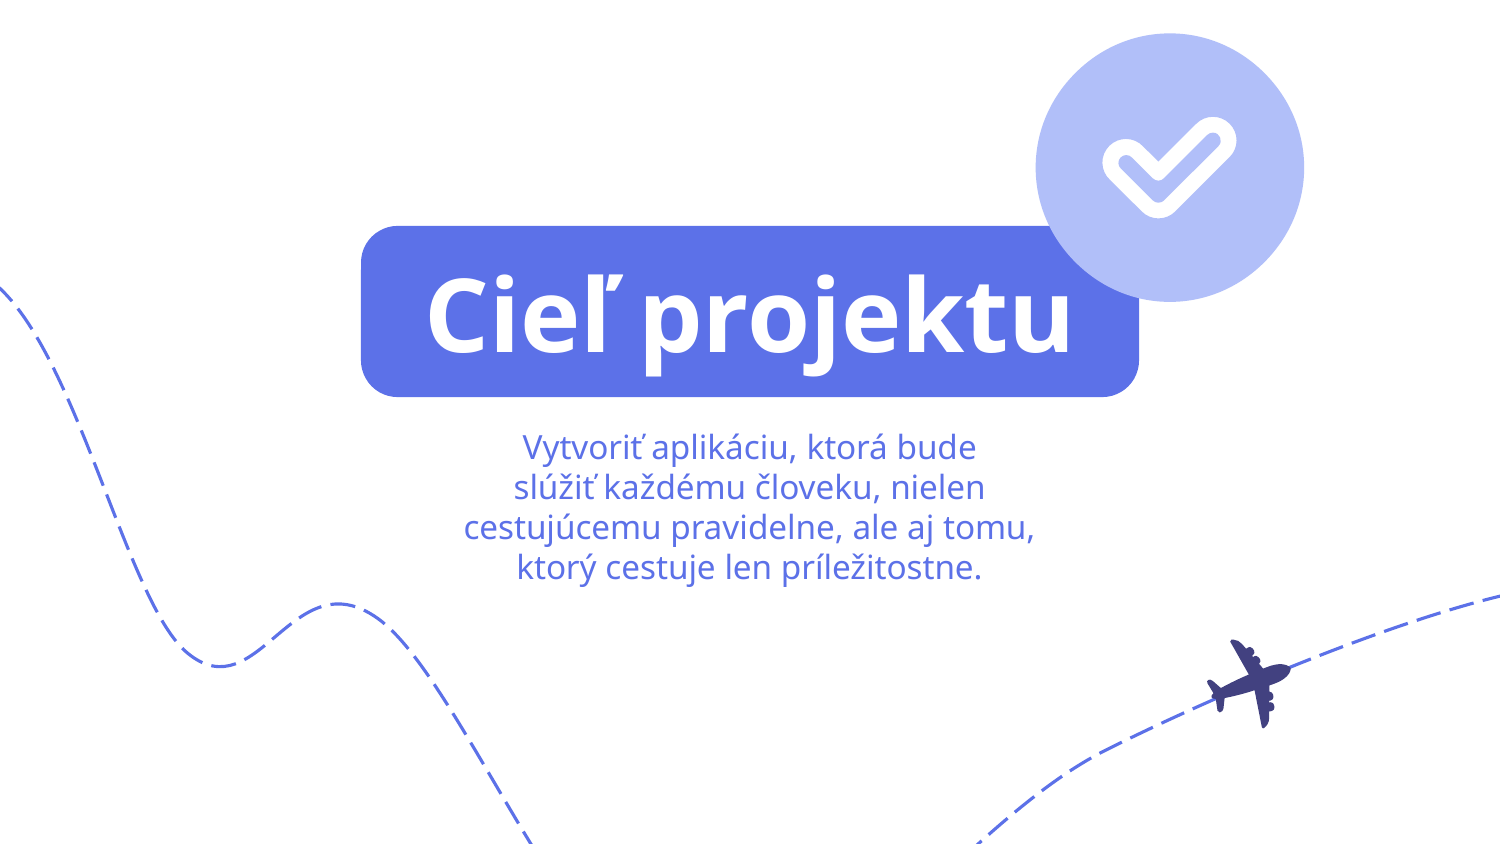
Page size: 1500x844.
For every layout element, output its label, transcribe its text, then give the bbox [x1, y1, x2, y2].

subtitle Vytvoriť aplikáciu, ktorá bude slúžiť každému človeku, nielen cestujúcemu pravidelne, ale aj tomu, ktorý cestuje len príležitostne. [432, 411, 1068, 626]
title Cieľ projektu [368, 268, 1132, 355]
